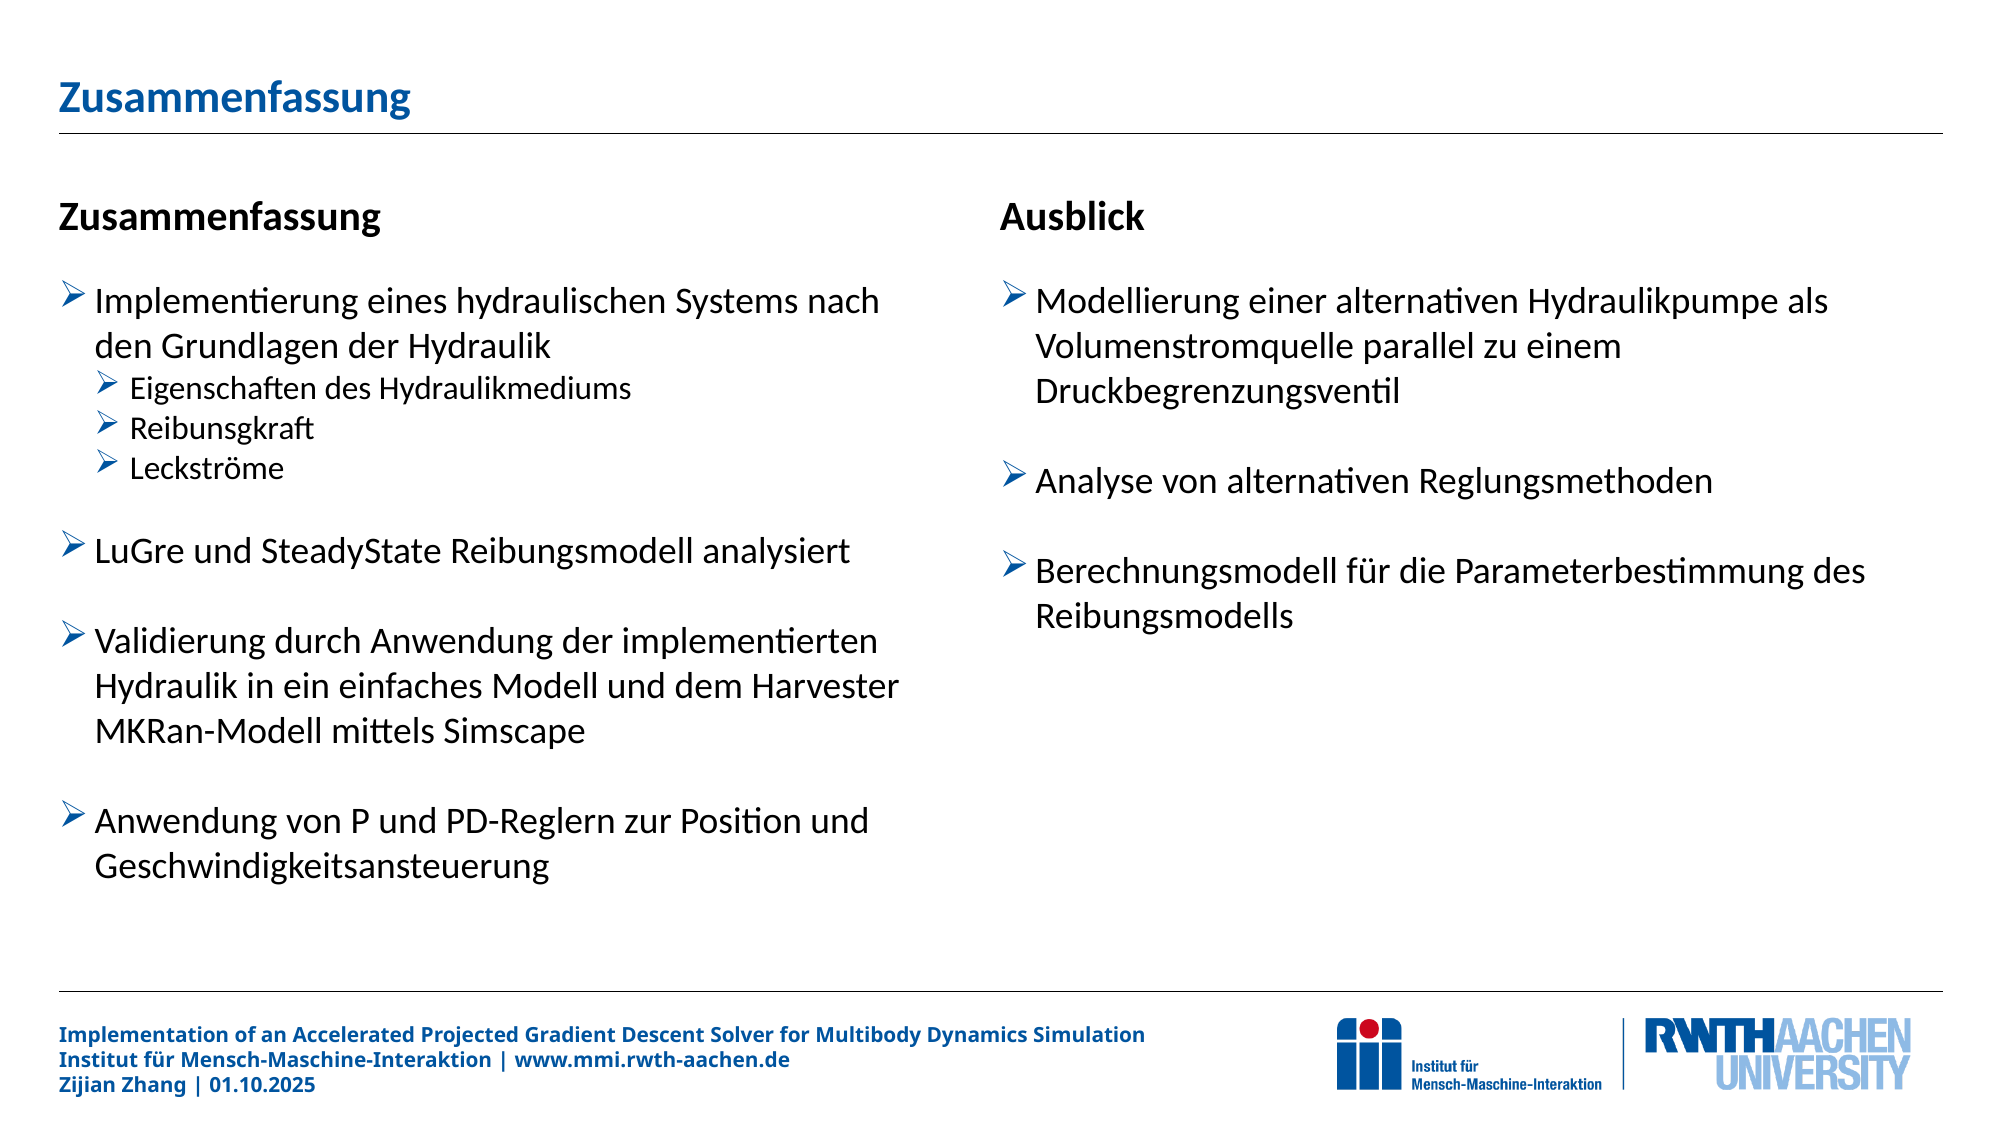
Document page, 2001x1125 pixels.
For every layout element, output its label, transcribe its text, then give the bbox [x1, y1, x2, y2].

title Zusammenfassung [59, 33, 1943, 123]
text_box Ausblick [999, 188, 1860, 247]
picture [1318, 998, 1927, 1110]
text_box Modellierung einer alternativen Hydraulikpumpe als Volumenstromquelle parallel zu einem Druckbegrenzungsventil Analyse von alternativen Reglungsmethoden Berechnungsmodell für die Parameterbestimmung des Reibungsmodells [999, 276, 1943, 764]
list Implementierung eines hydraulischen Systems nach den Grundlagen der Hydraulik Eigenschaften des Hydraulikmediums Reibunsgkraft Leckströme LuGre und SteadyState Reibungsmodell analysiert Validierung durch Anwendung der implementierten Hydraulik in ein einfaches Modell und dem Harvester MKRan-Modell mittels Simscape Anwendung von P und PD-Reglern zur Position und Geschwindigkeitsansteuerung [59, 276, 920, 936]
list Zusammenfassung [59, 188, 920, 248]
